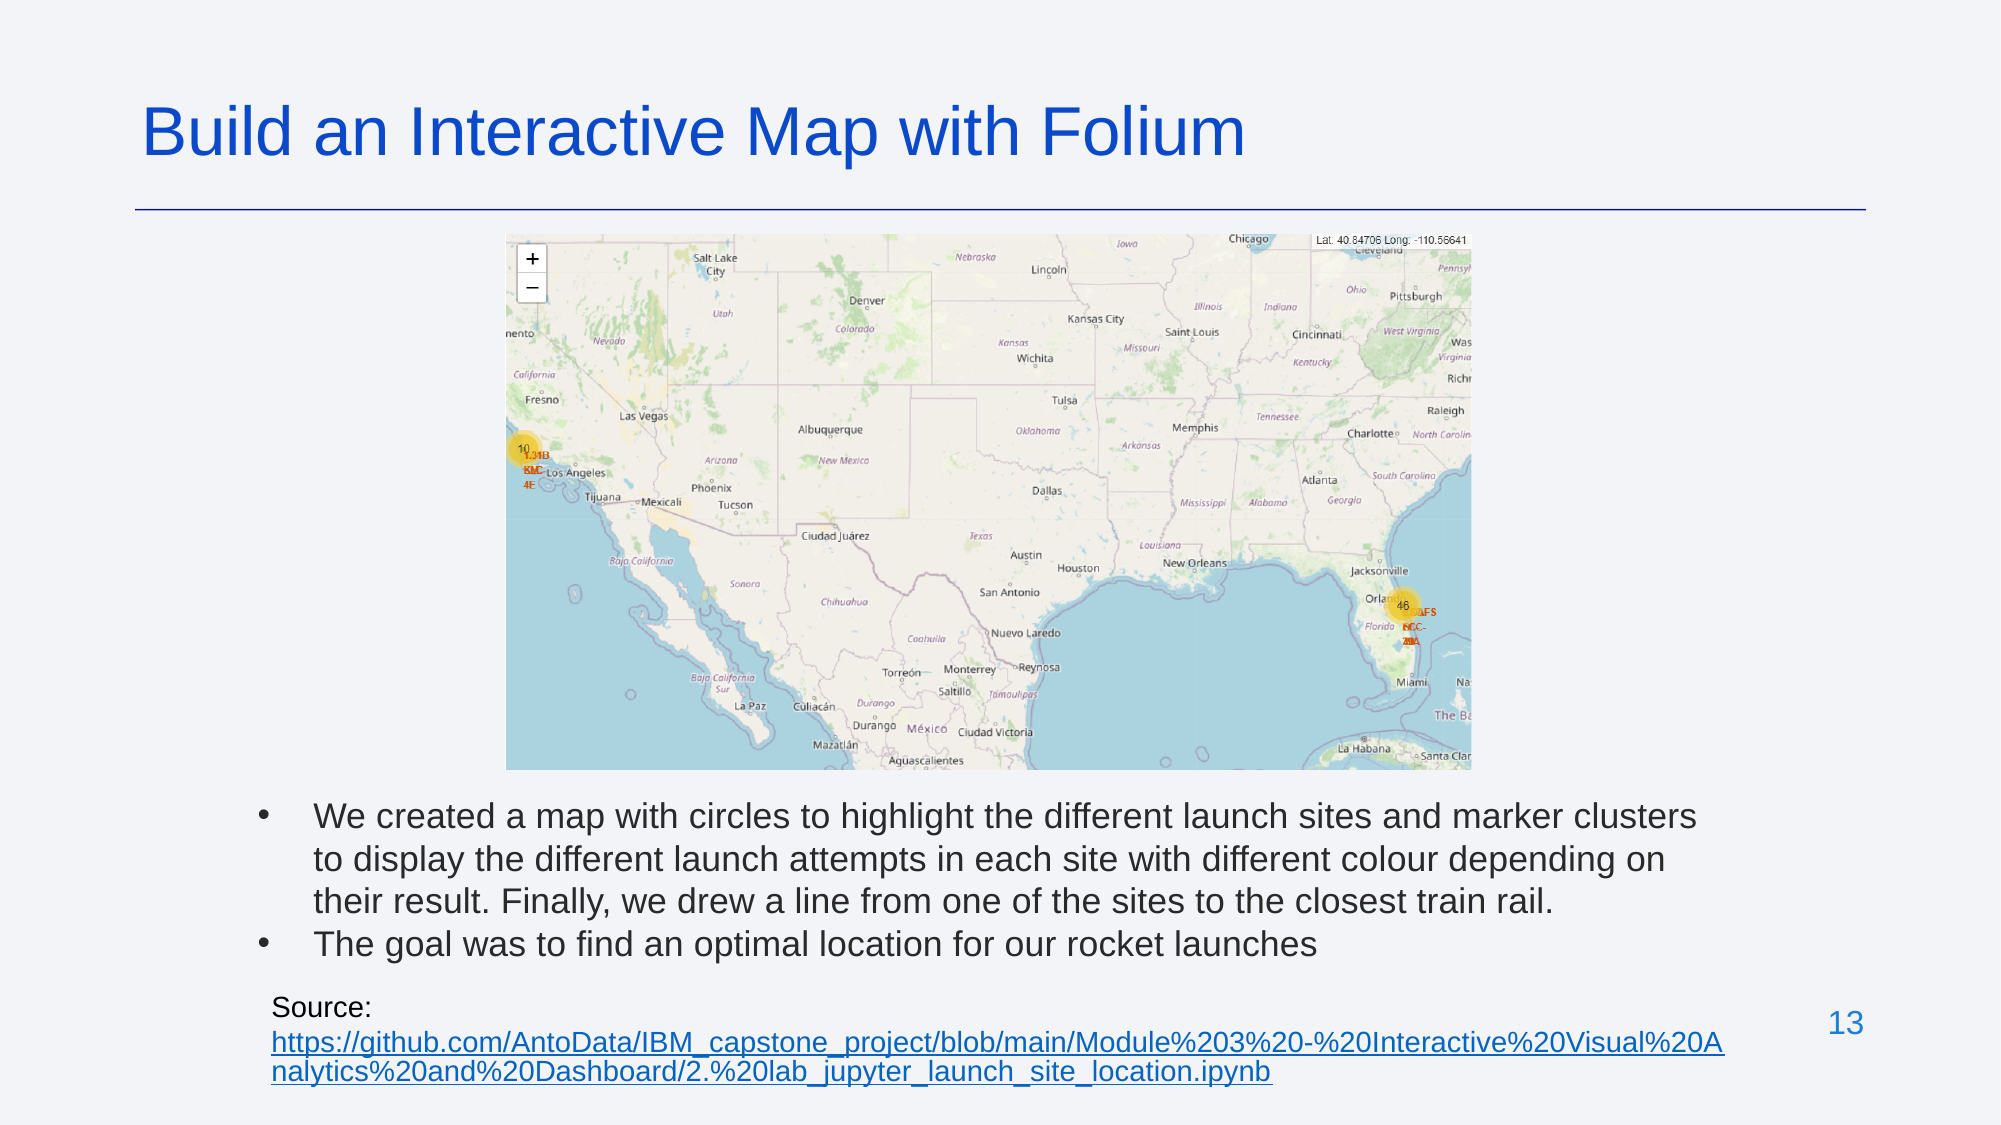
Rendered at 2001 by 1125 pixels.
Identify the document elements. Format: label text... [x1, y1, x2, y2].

picture [0, 0, 2001, 1125]
slide_number ‹#› [1744, 988, 1880, 1055]
list We created a map with circles to highlight the different launch sites and marker clusters to display the different launch attempts in each site with different colour depending on their result. Finally, we drew a line from one of the sites to the closest train rail. The goal was to find an optimal location for our rocket launches [222, 785, 1755, 974]
text_box Source: https://github.com/AntoData/IBM_capstone_project/blob/main/Module%203%20-%20Interactive%20Visual%20Analytics%20and%20Dashboard/2.%20lab_jupyter_launch_site_location.ipynb [256, 973, 1744, 1064]
text_box Build an Interactive Map with Folium [126, 88, 1852, 179]
